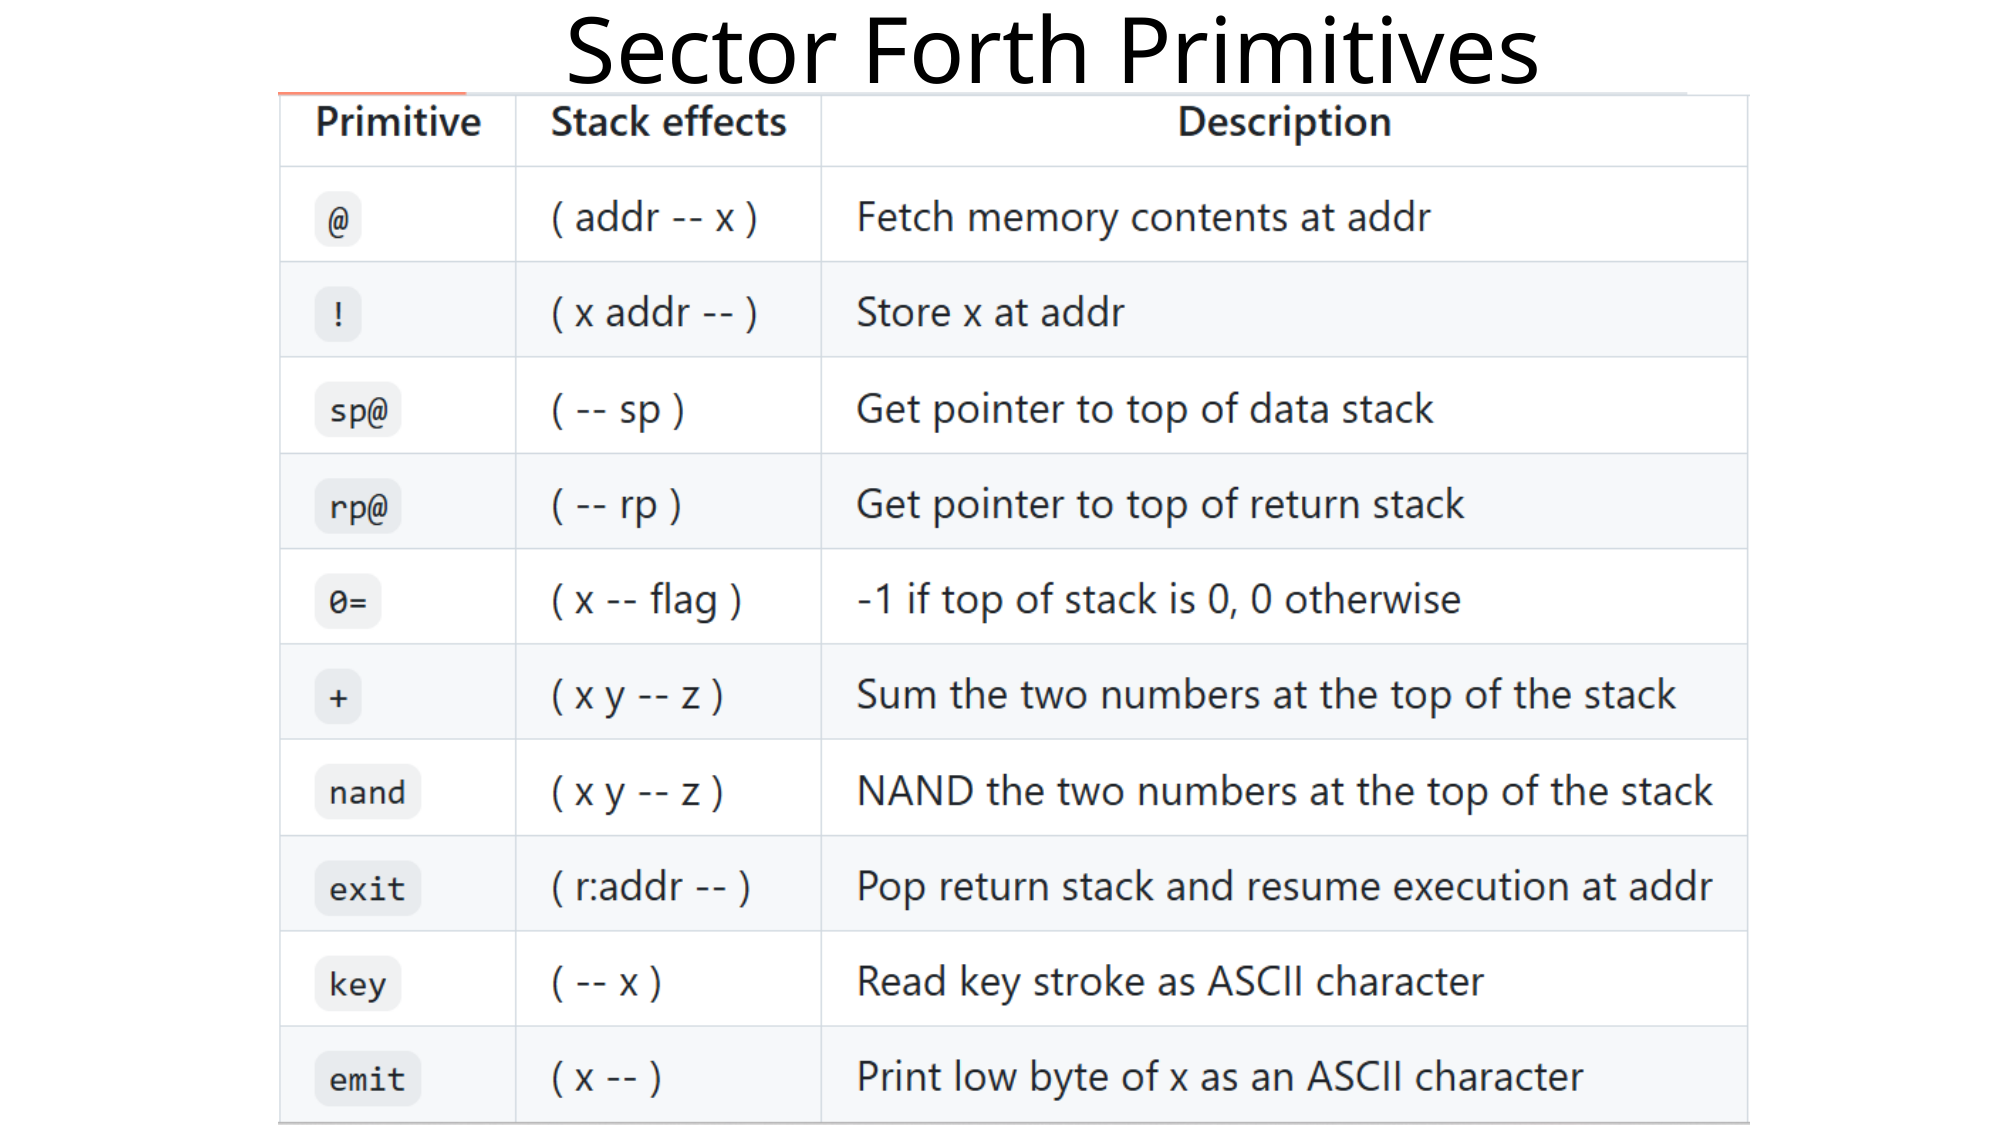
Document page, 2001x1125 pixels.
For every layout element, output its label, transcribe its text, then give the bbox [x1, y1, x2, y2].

title Sector Forth Primitives [550, 0, 1863, 130]
picture [278, 92, 1751, 1125]
